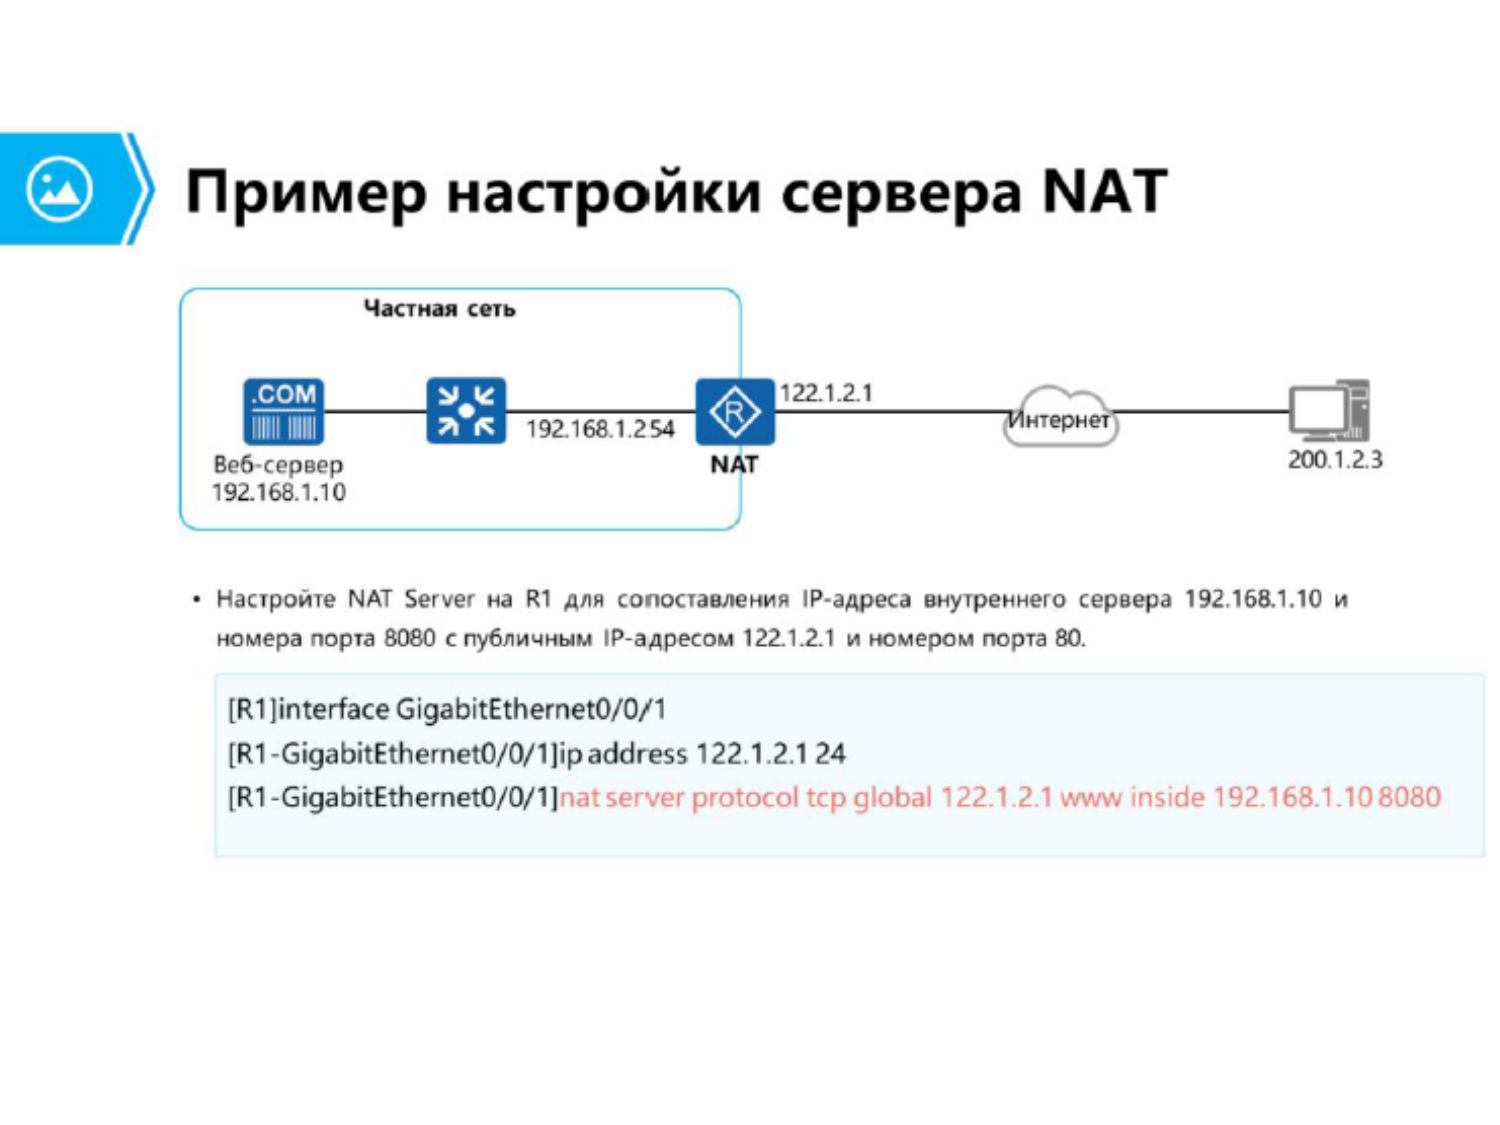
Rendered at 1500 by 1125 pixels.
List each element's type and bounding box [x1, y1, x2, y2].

list [0, 120, 1500, 874]
